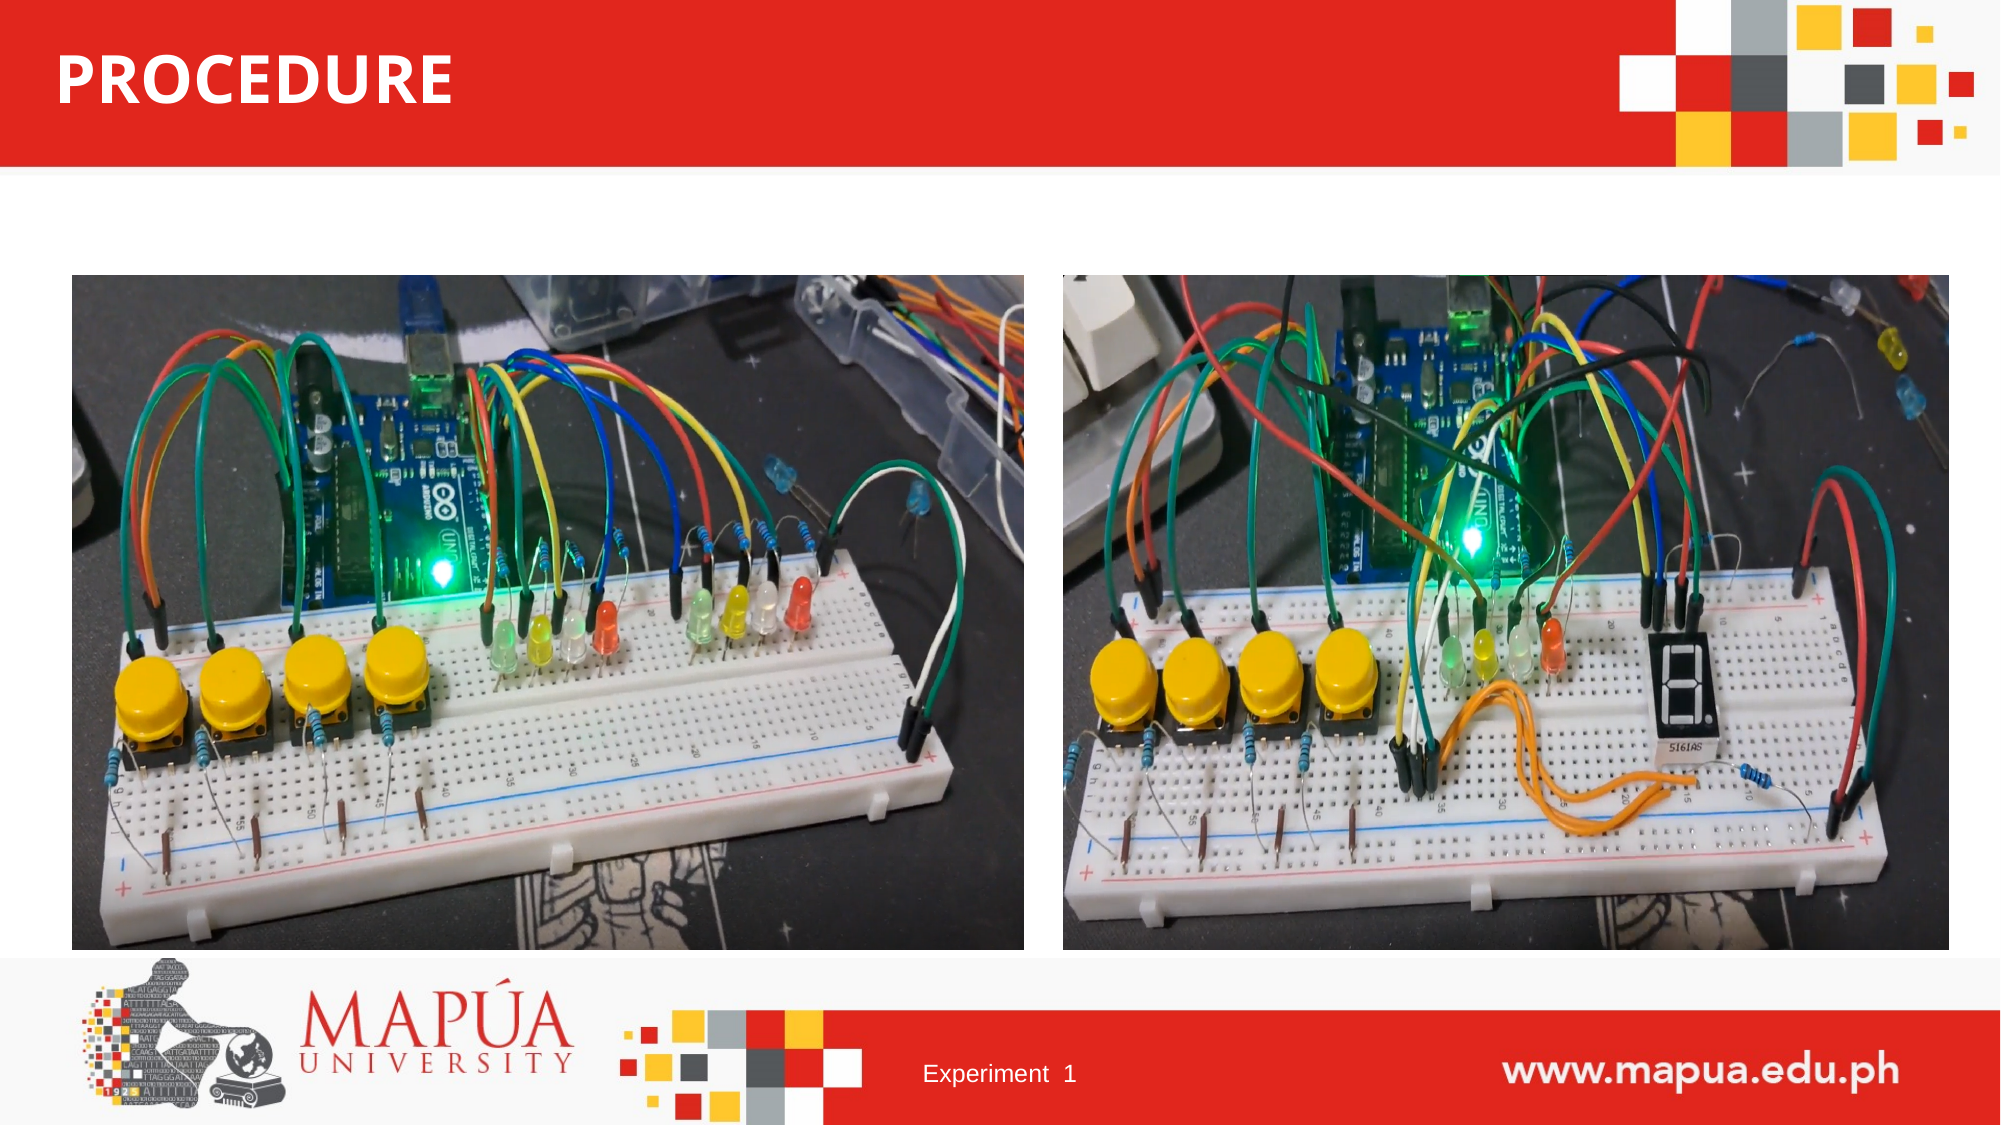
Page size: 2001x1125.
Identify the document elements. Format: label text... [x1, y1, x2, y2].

picture [0, 0, 2001, 1125]
picture [1063, 275, 1949, 950]
picture [72, 275, 1024, 950]
text_box [0, 174, 2000, 959]
footer Experiment 1 [662, 1042, 1338, 1103]
title PROCEDURE [39, 0, 1616, 164]
